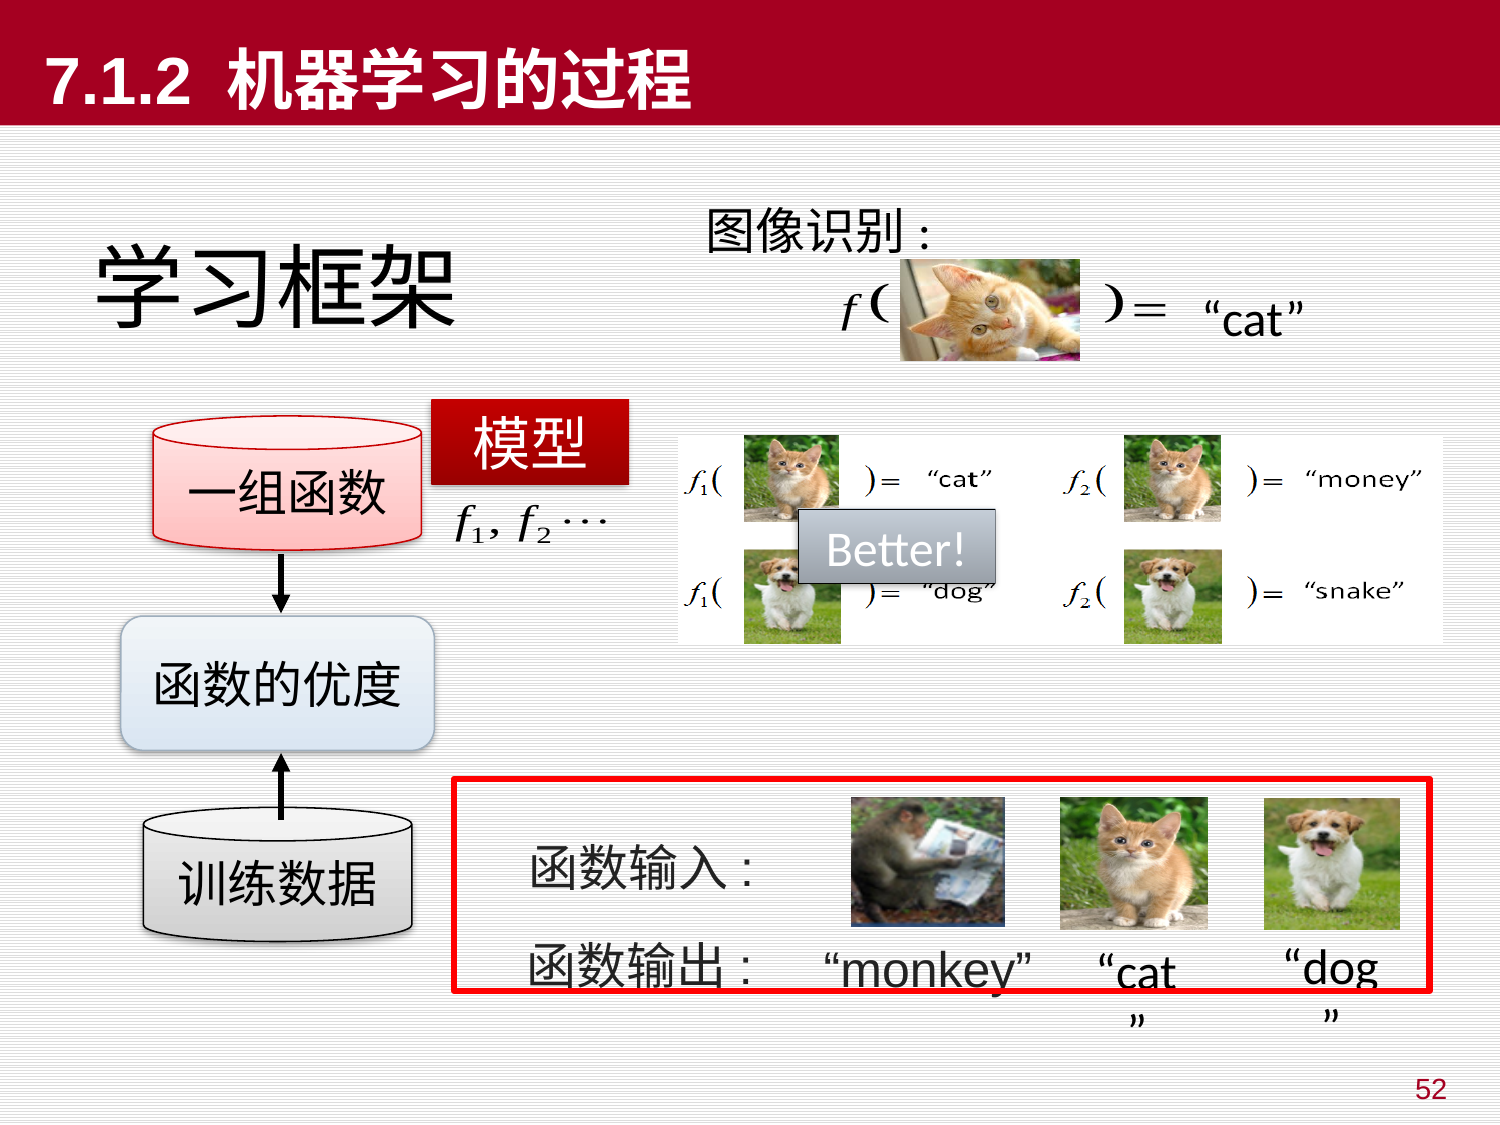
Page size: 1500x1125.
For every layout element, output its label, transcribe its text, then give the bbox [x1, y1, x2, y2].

text_box “dog” [1265, 993, 1397, 1063]
picture [678, 435, 1443, 644]
title 7.1.2 机器学习的过程 [0, 0, 1500, 126]
text_box 学习框架 [77, 210, 1372, 374]
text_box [822, 258, 1372, 362]
slide_number 52 [1137, 1062, 1463, 1122]
text_box “cat” [1071, 993, 1203, 1067]
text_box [436, 493, 620, 551]
text_box [452, 777, 1432, 993]
text_box 图像识别: [691, 191, 1202, 267]
text_box 一组函数 [152, 415, 423, 551]
slide_number 71 [145, 809, 410, 840]
text_box “monkey” [807, 993, 1049, 1005]
text_box 训练数据 [142, 806, 413, 943]
text_box 函数的优度 [119, 615, 436, 752]
title 7.2.5 强化学习 [155, 417, 420, 448]
picture [851, 797, 1005, 928]
text_box 函数输出: [460, 993, 820, 1002]
text_box 模型 [431, 399, 630, 485]
picture [1060, 797, 1209, 930]
picture [1263, 798, 1400, 931]
